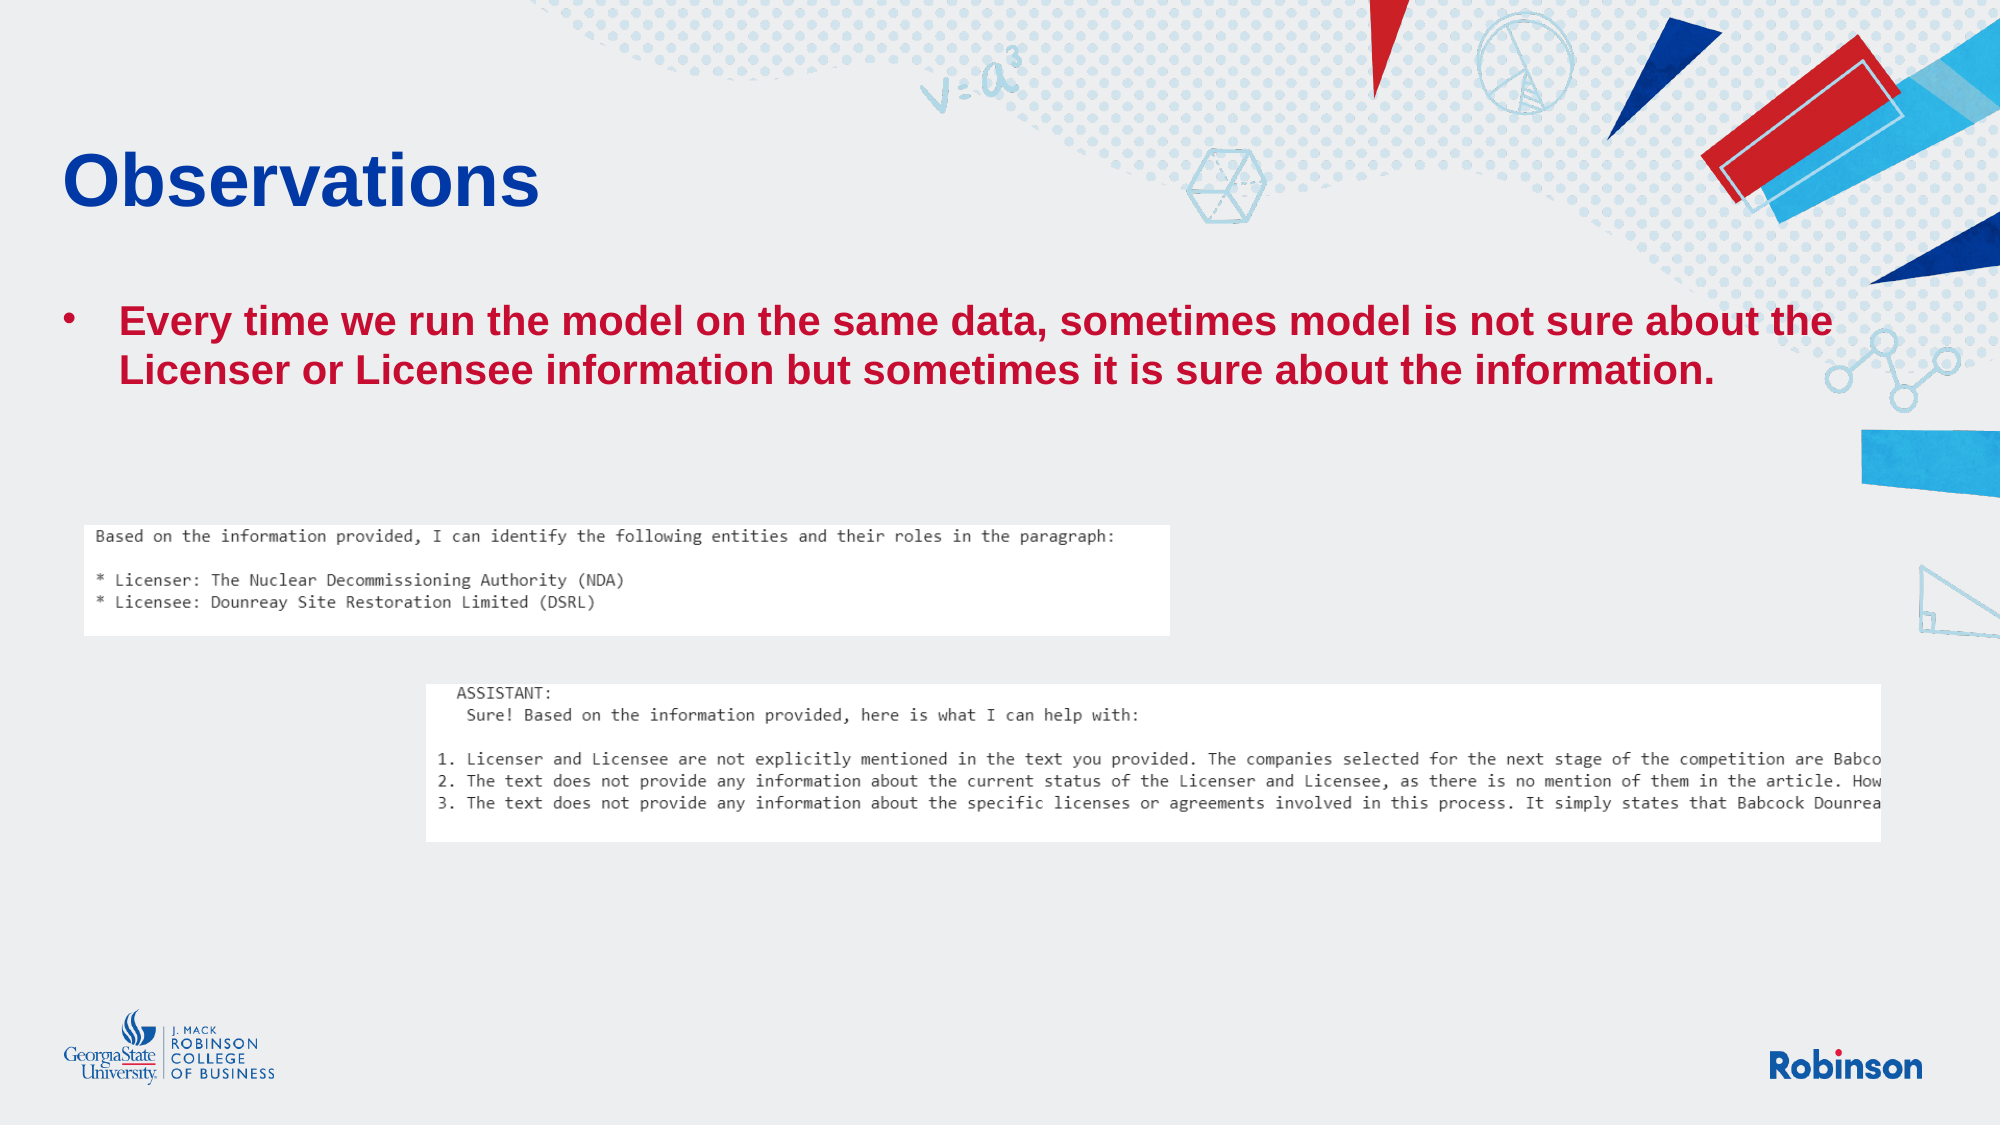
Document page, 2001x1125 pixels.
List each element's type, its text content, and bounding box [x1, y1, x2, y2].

list Every time we run the model on the same data, sometimes model is not sure about the Licenser or Licensee information but sometimes it is sure about the information. [62, 293, 1938, 978]
picture [0, 0, 2000, 1125]
title Observations [62, 141, 1938, 223]
